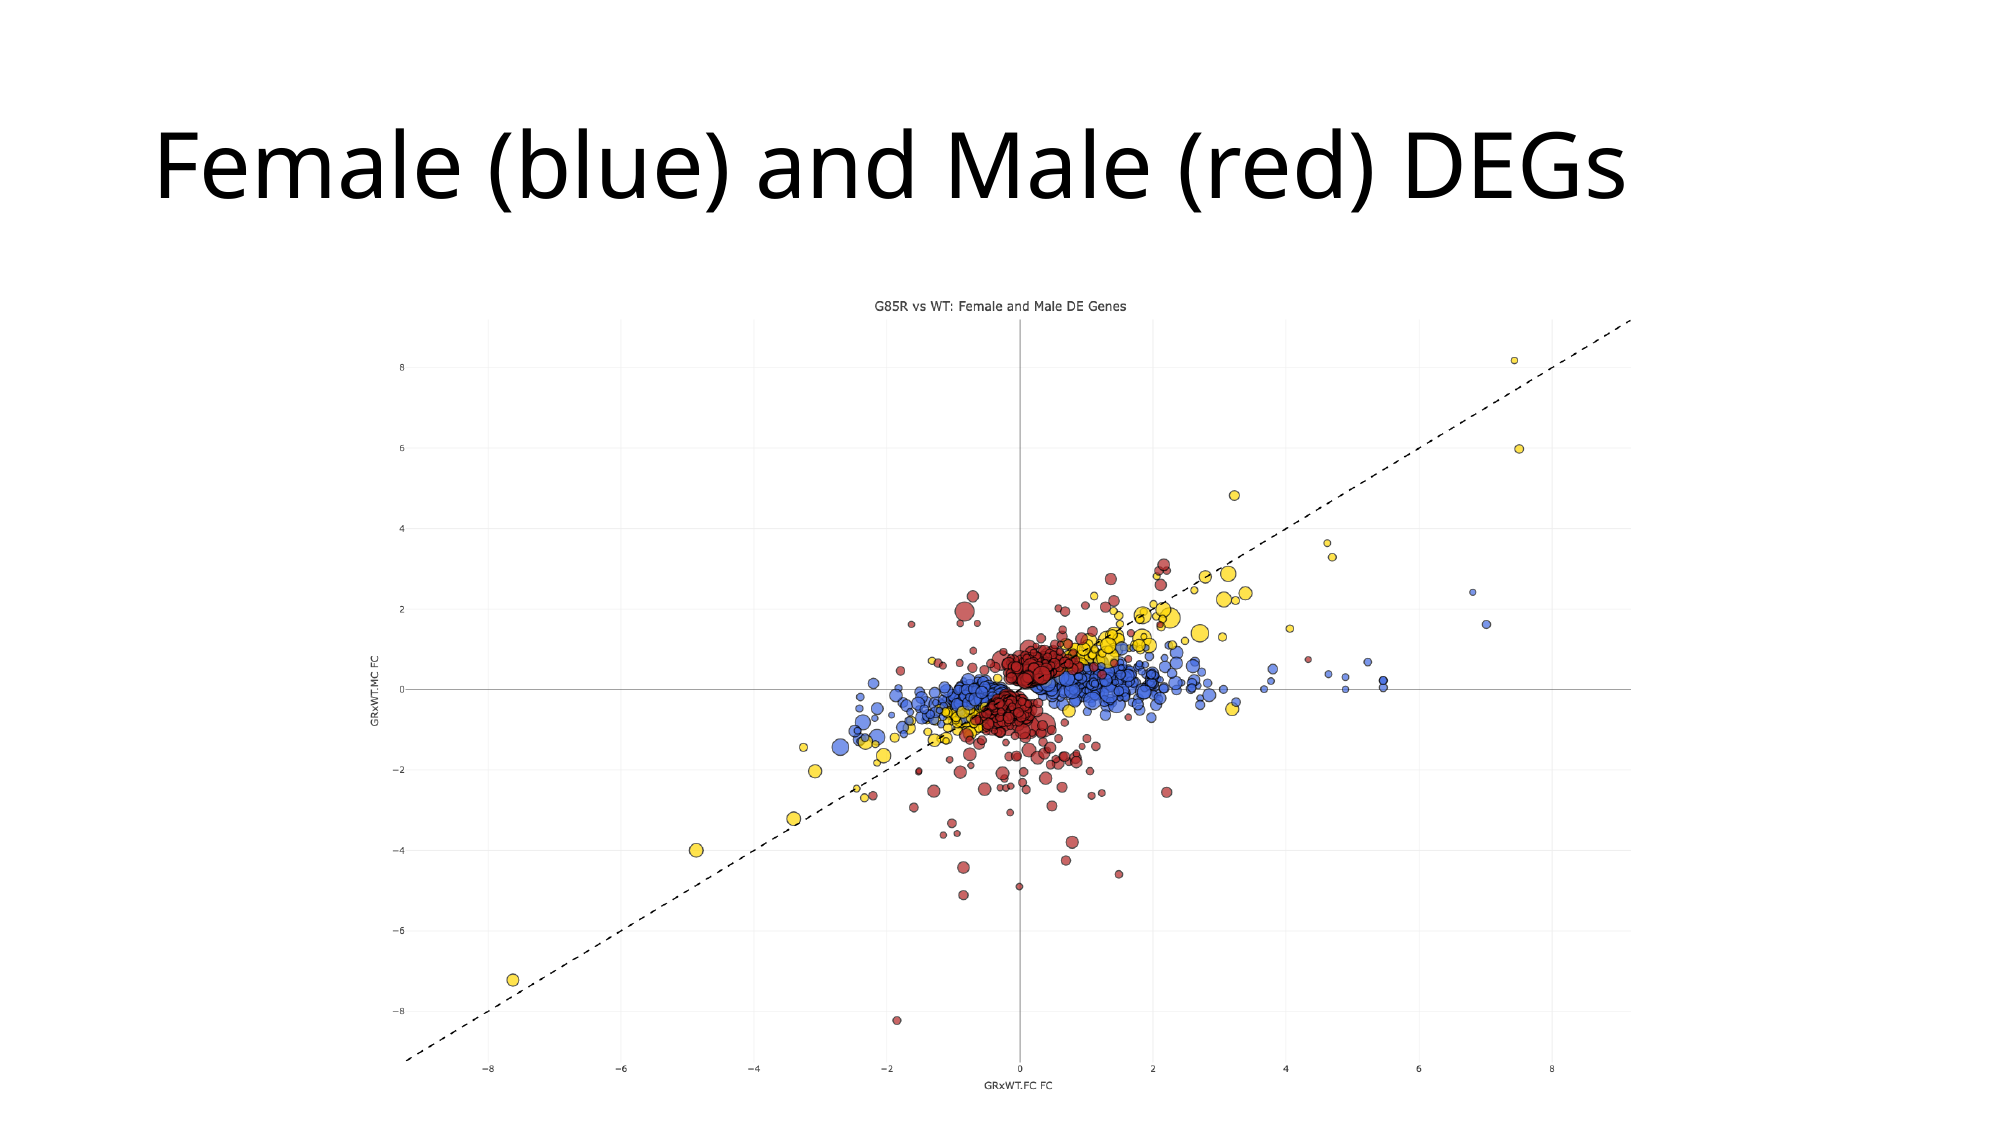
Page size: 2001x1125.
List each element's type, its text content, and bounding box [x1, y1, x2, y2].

picture [361, 301, 1638, 1091]
title Female (blue) and Male (red) DEGs [137, 59, 1863, 278]
